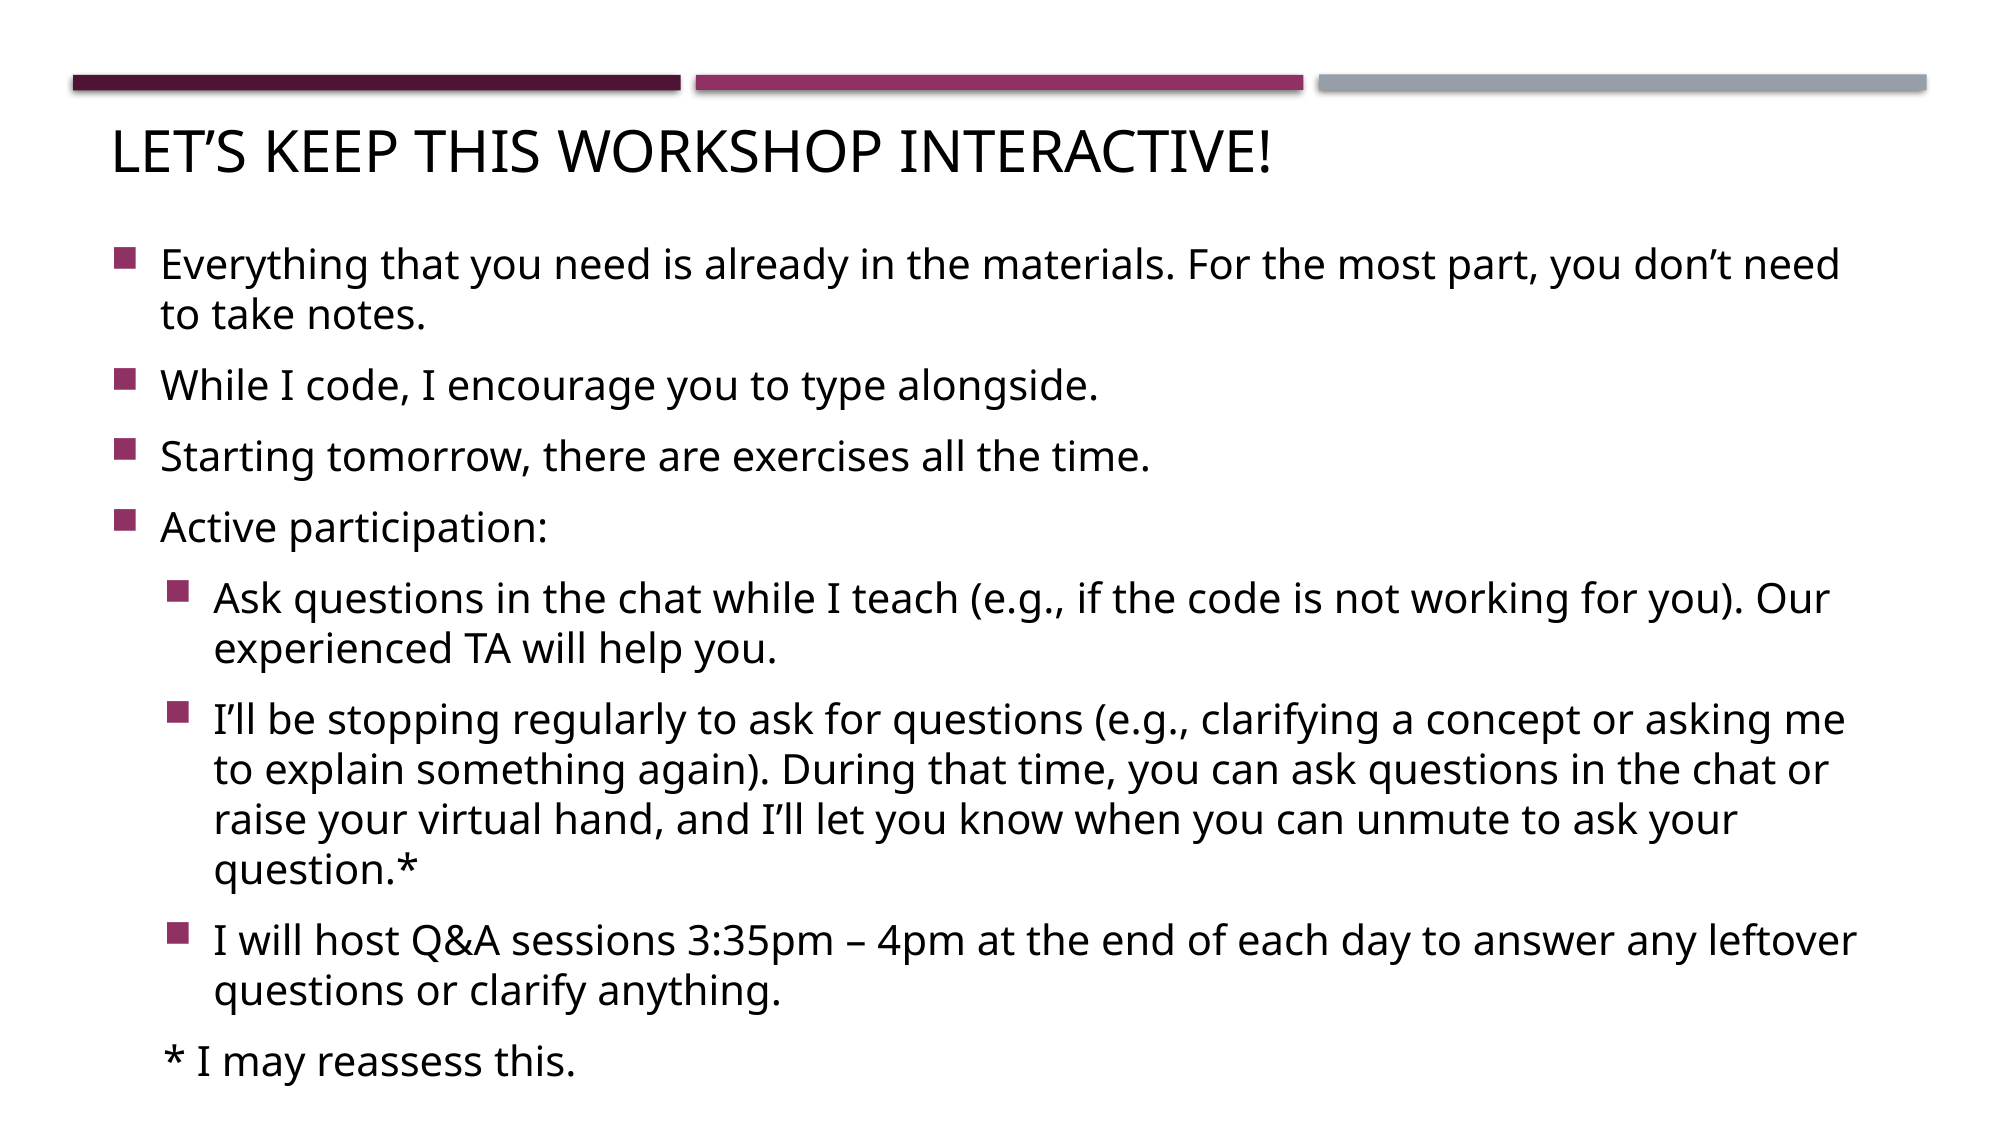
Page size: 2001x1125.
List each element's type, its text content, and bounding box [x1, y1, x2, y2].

text_box Everything that you need is already in the materials. For the most part, you don’t need to take notes. While I code, I encourage you to type alongside. Starting tomorrow, there are exercises all the time. Active participation: Ask questions in the chat while I teach (e.g., if the code is not working for you). Our experienced TA will help you. I’ll be stopping regularly to ask for questions (e.g., clarifying a concept or asking me to explain something again). During that time, you can ask questions in the chat or raise your virtual hand, and I’ll let you know when you can unmute to ask your question.* I will host Q&A sessions 3:35pm – 4pm at the end of each day to answer any leftover questions or clarify anything. * I may reassess this. [95, 230, 1905, 1082]
title LET’S KEEP THIS WORKSHOP INTERACTIVE! [95, 60, 1905, 192]
